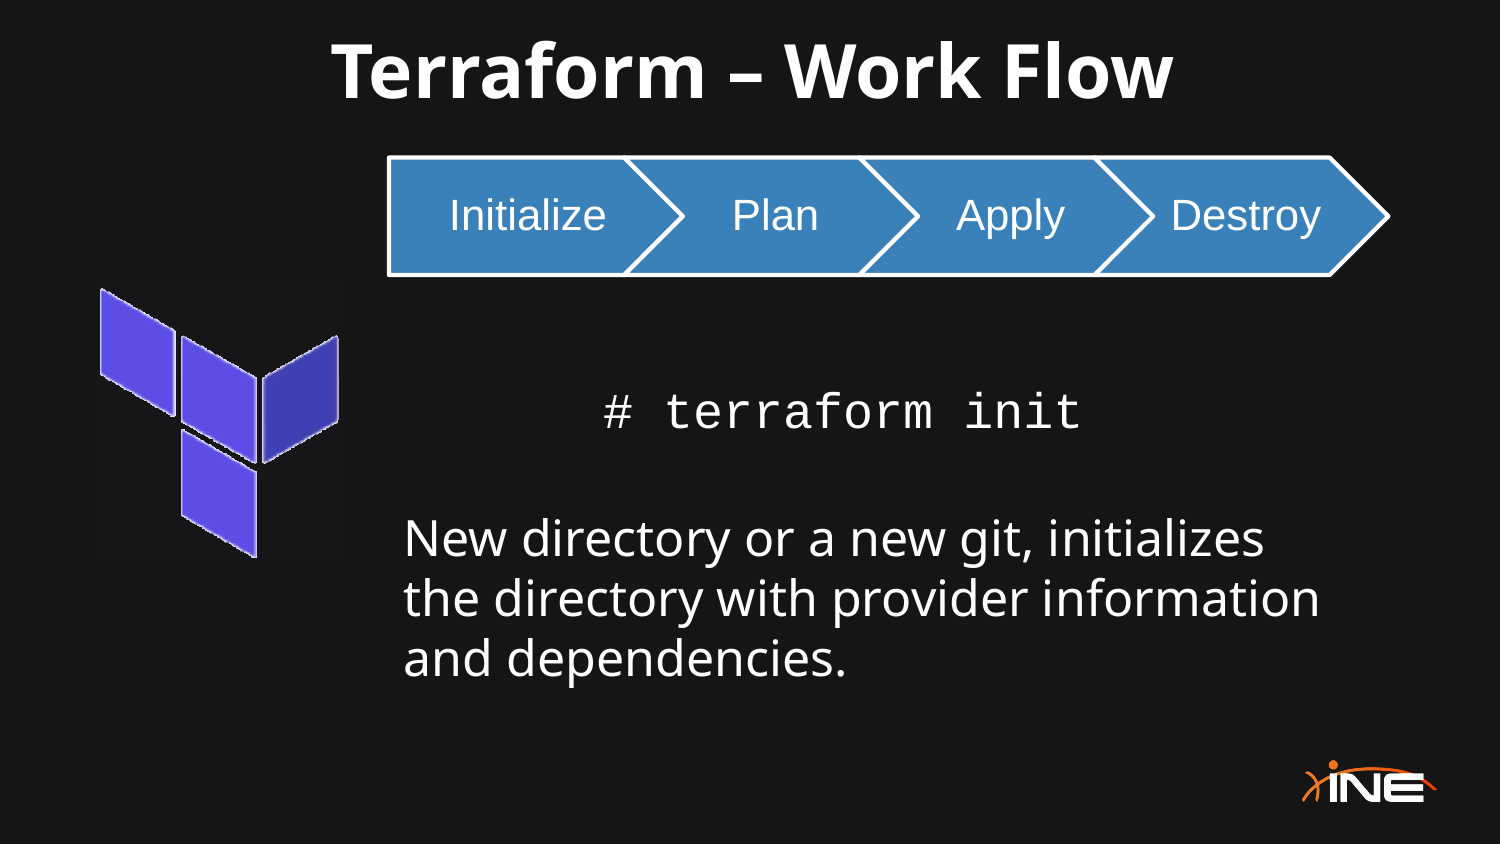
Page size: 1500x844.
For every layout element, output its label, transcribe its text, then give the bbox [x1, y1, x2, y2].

picture [1302, 760, 1437, 802]
text_box # terraform init [588, 370, 1099, 446]
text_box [388, 88, 1389, 345]
title Terraform – Work Flow [3, 0, 1500, 140]
picture [97, 283, 341, 561]
text_box New directory or a new git, initializes the directory with provider information and dependencies. [388, 498, 1349, 694]
